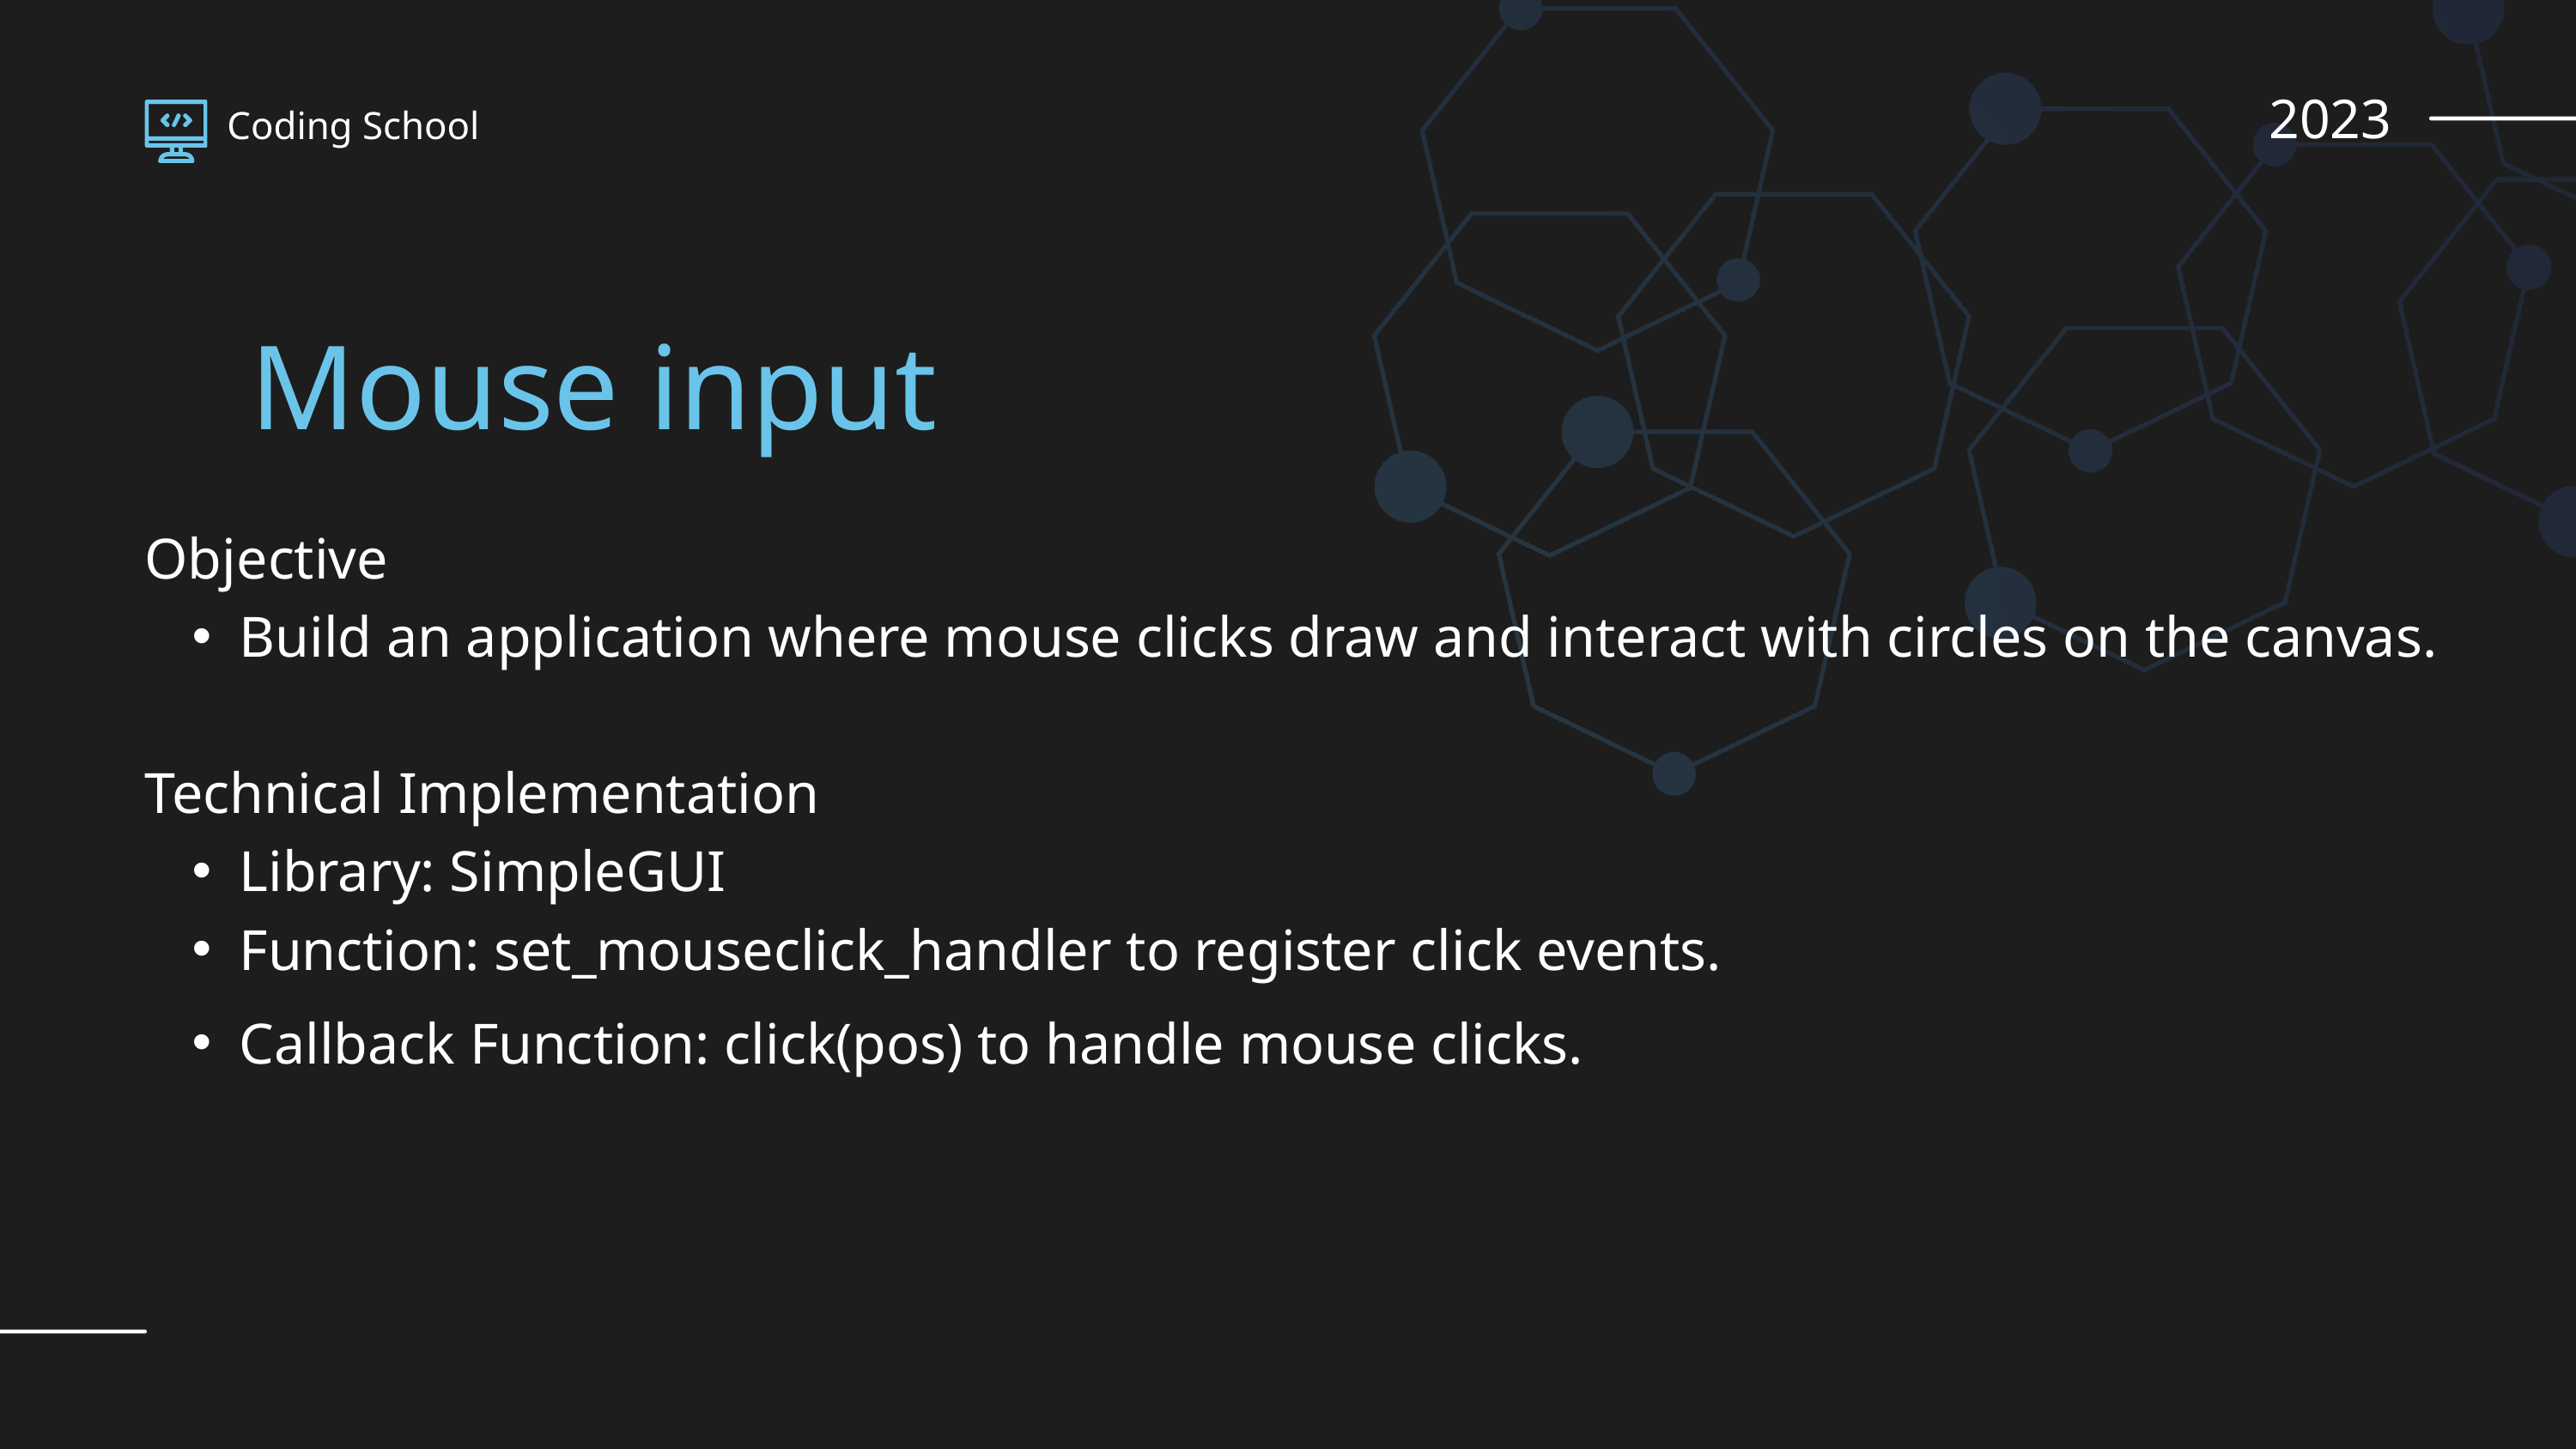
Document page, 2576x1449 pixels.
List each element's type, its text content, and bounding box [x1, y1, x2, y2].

text_box Objective Build an application where mouse clicks draw and interact with circles on the canvas. Technical Implementation Library: SimpleGUI Function: set_mouseclick_handler to register click events. Callback Function: click(pos) to handle mouse clicks. [144, 512, 2564, 1076]
text_box Mouse input [250, 332, 2310, 454]
text_box 2023 [2097, 93, 2392, 149]
text_box Coding School [227, 94, 614, 148]
text_box [144, 100, 208, 163]
text_box [1371, 0, 2576, 796]
